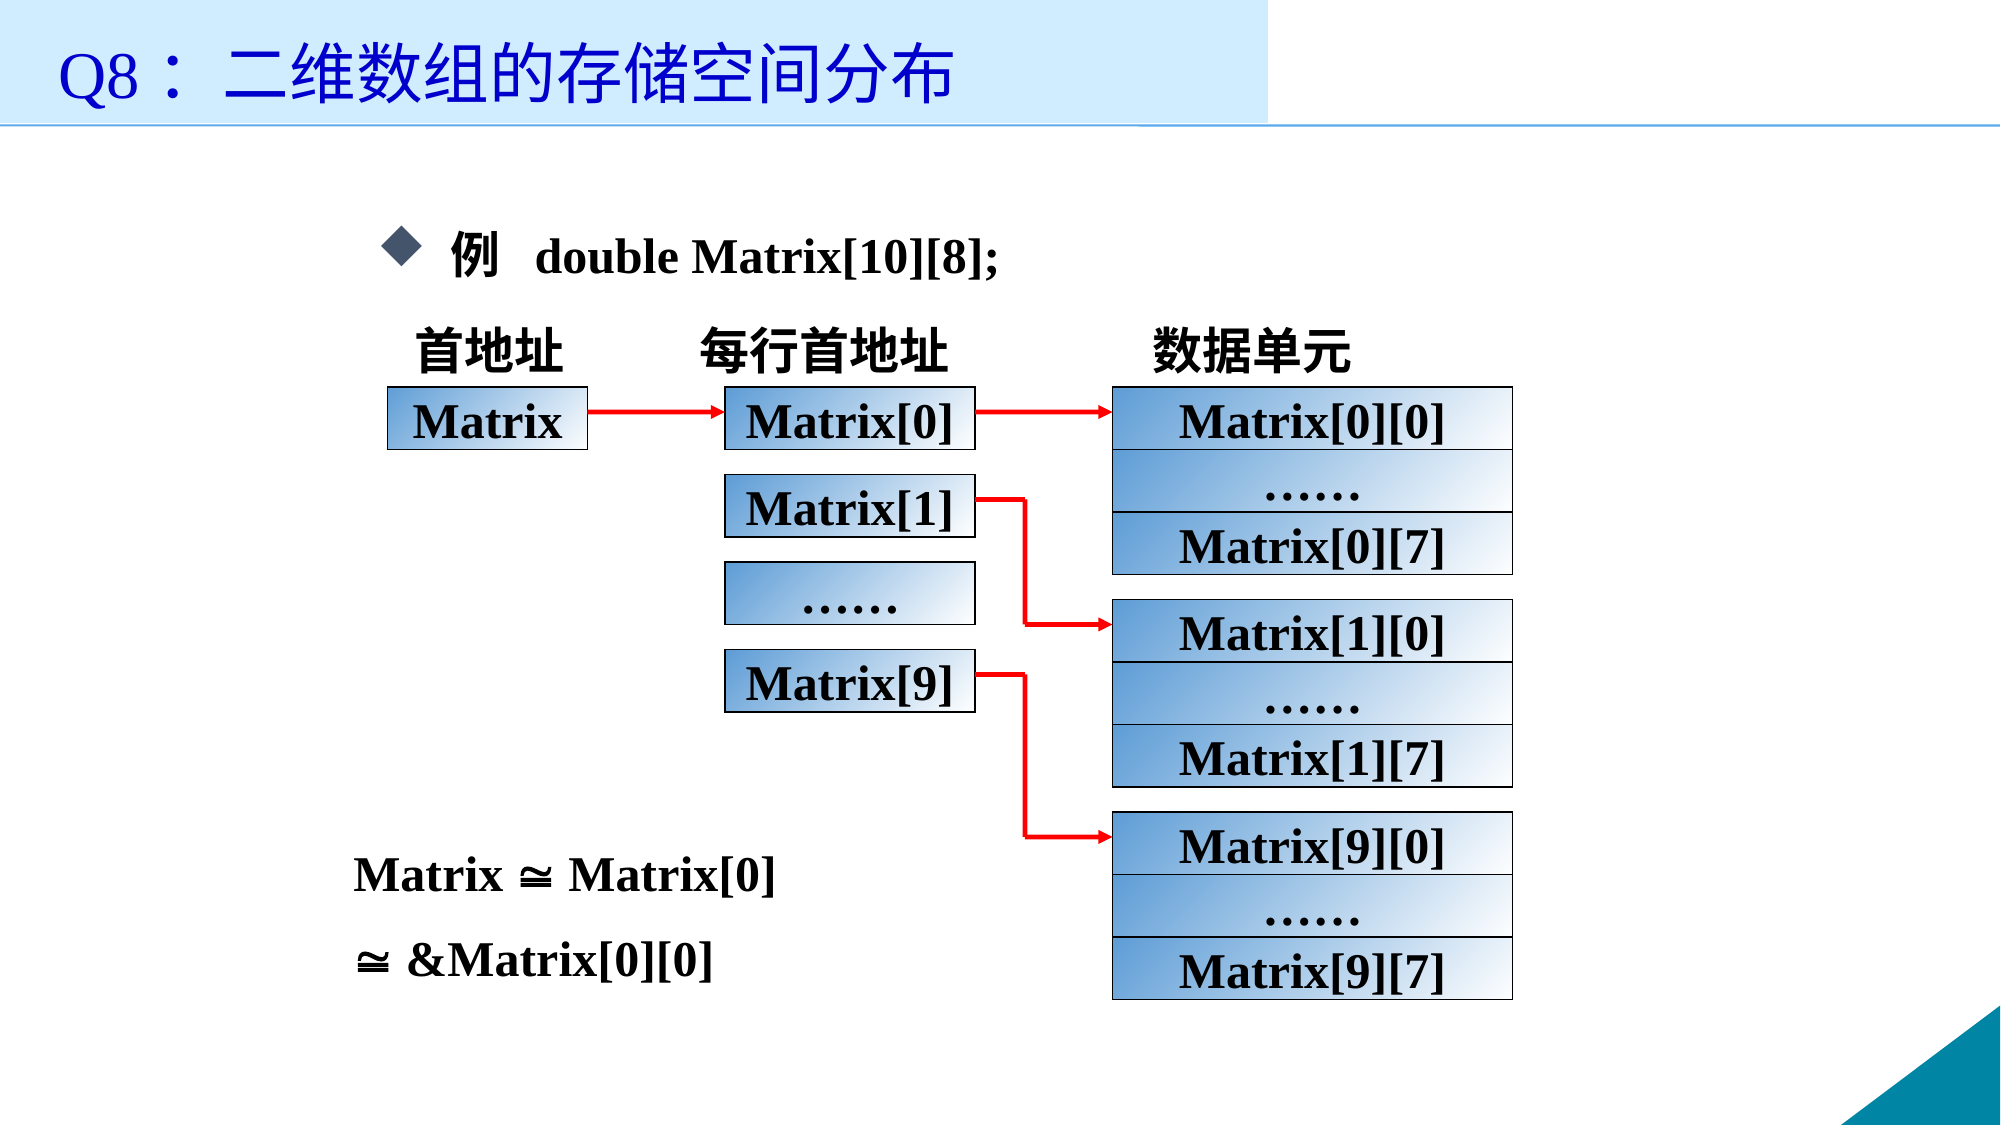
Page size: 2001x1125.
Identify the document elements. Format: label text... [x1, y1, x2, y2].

text_box 例 double Matrix[10][8]; [362, 215, 1700, 291]
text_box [387, 386, 1513, 1000]
title Q8：二维数组的存储空间分布 [43, 7, 1769, 121]
text_box Matrix  Matrix[0]  &Matrix[0][0] [338, 834, 387, 994]
text_box 首地址 每行首地址 数据单元 [399, 311, 1513, 386]
